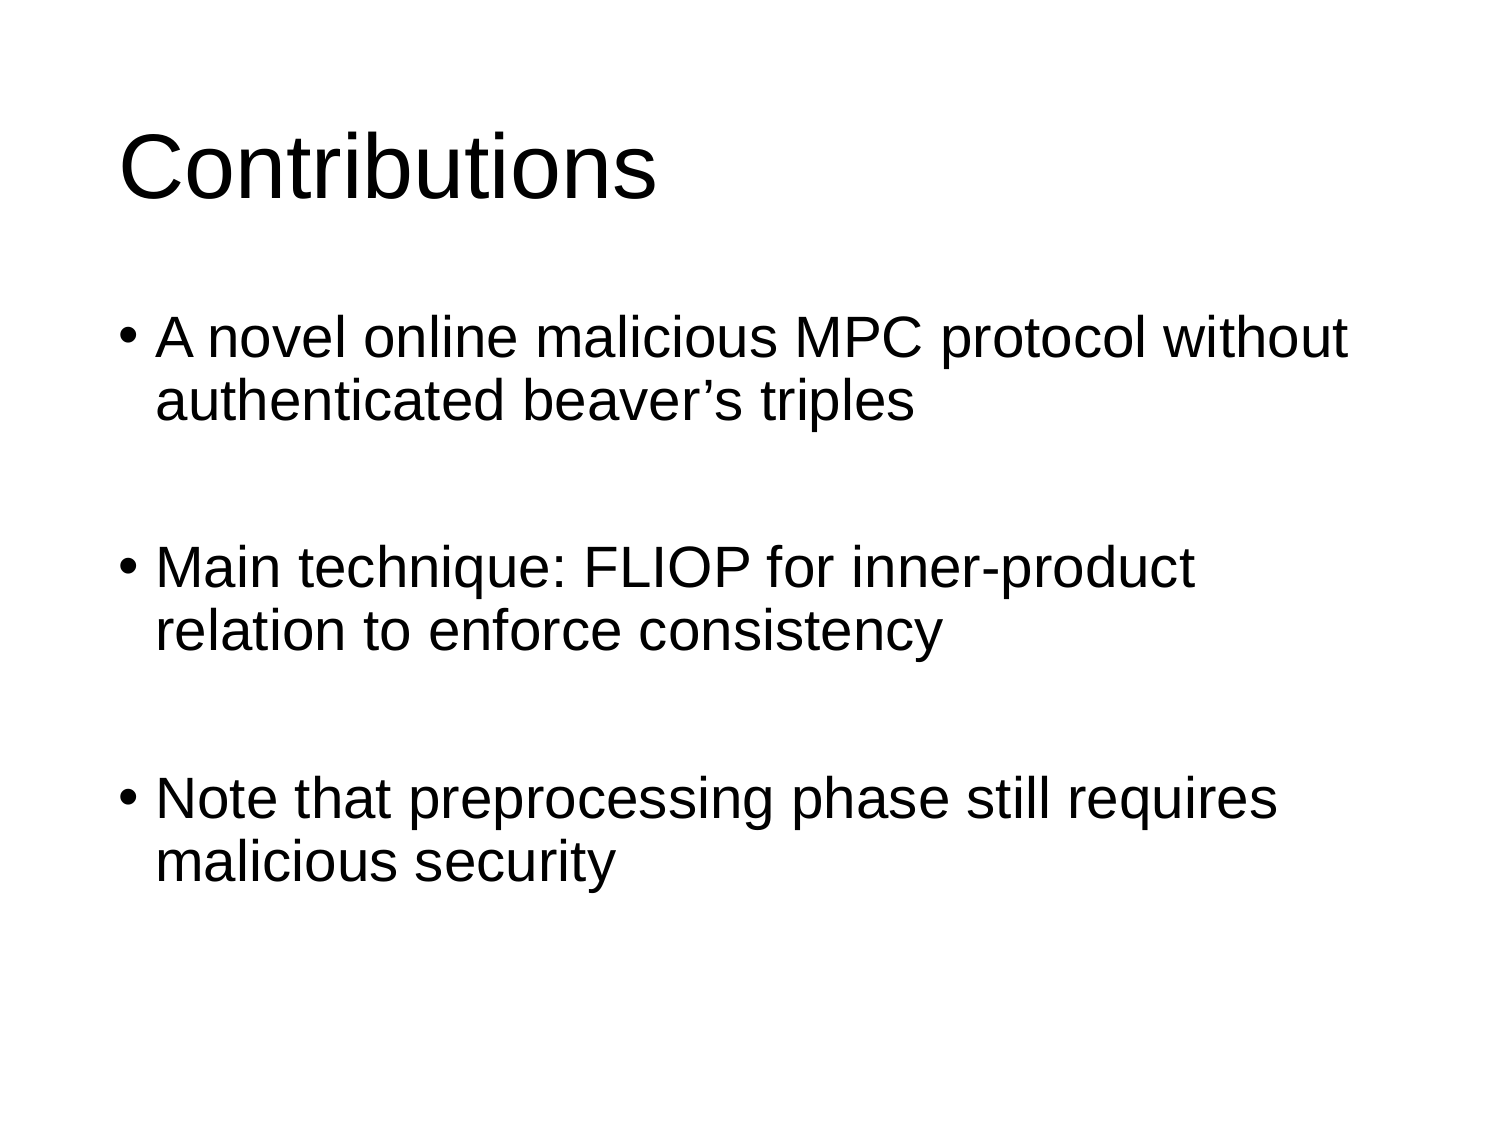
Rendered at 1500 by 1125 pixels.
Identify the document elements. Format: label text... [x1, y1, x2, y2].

list A novel online malicious MPC protocol without authenticated beaver’s triples Main technique: FLIOP for inner-product relation to enforce consistency Note that preprocessing phase still requires malicious security [103, 299, 1397, 1014]
title Contributions [103, 59, 1397, 278]
